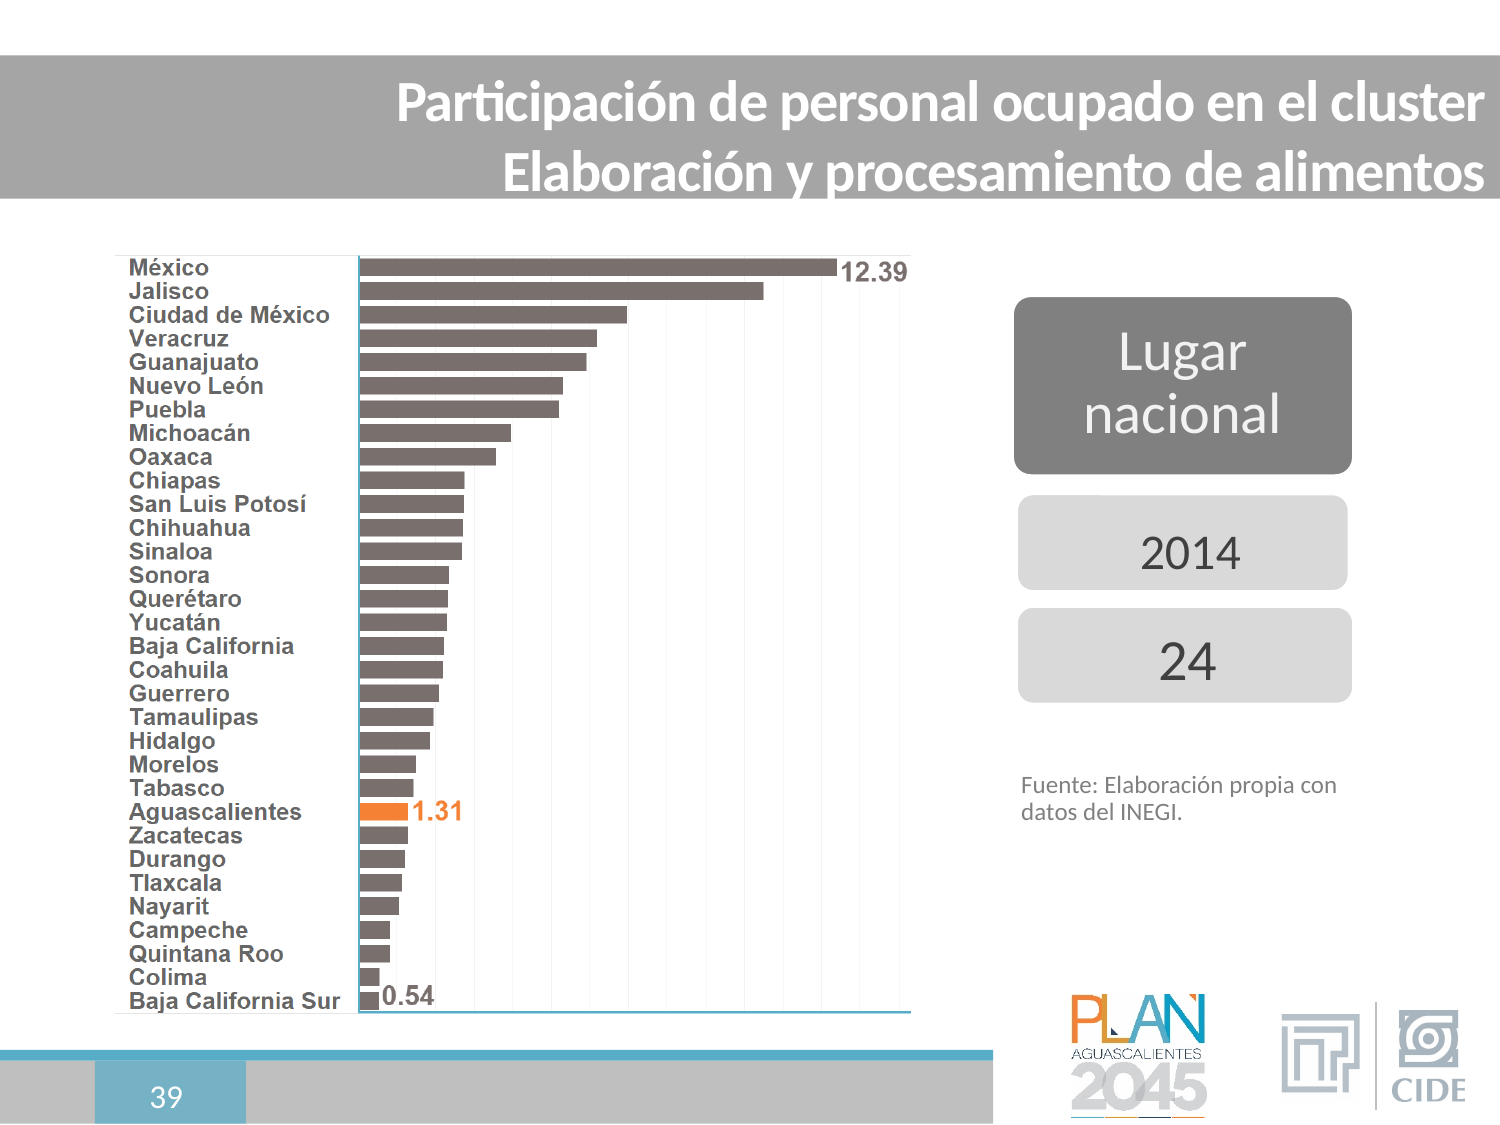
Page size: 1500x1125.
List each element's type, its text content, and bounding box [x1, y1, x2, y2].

picture [1071, 994, 1207, 1118]
title Participación de personal ocupado en el cluster Elaboración y procesamiento de alimentos [0, 55, 1500, 199]
slide_number 39 [85, 1065, 247, 1125]
list Fuente: Elaboración propia con datos del INEGI. [1006, 764, 1361, 820]
picture [1170, 994, 1200, 1033]
list 2014 [1106, 518, 1260, 573]
list 24 [1112, 622, 1249, 677]
picture [114, 249, 911, 1019]
